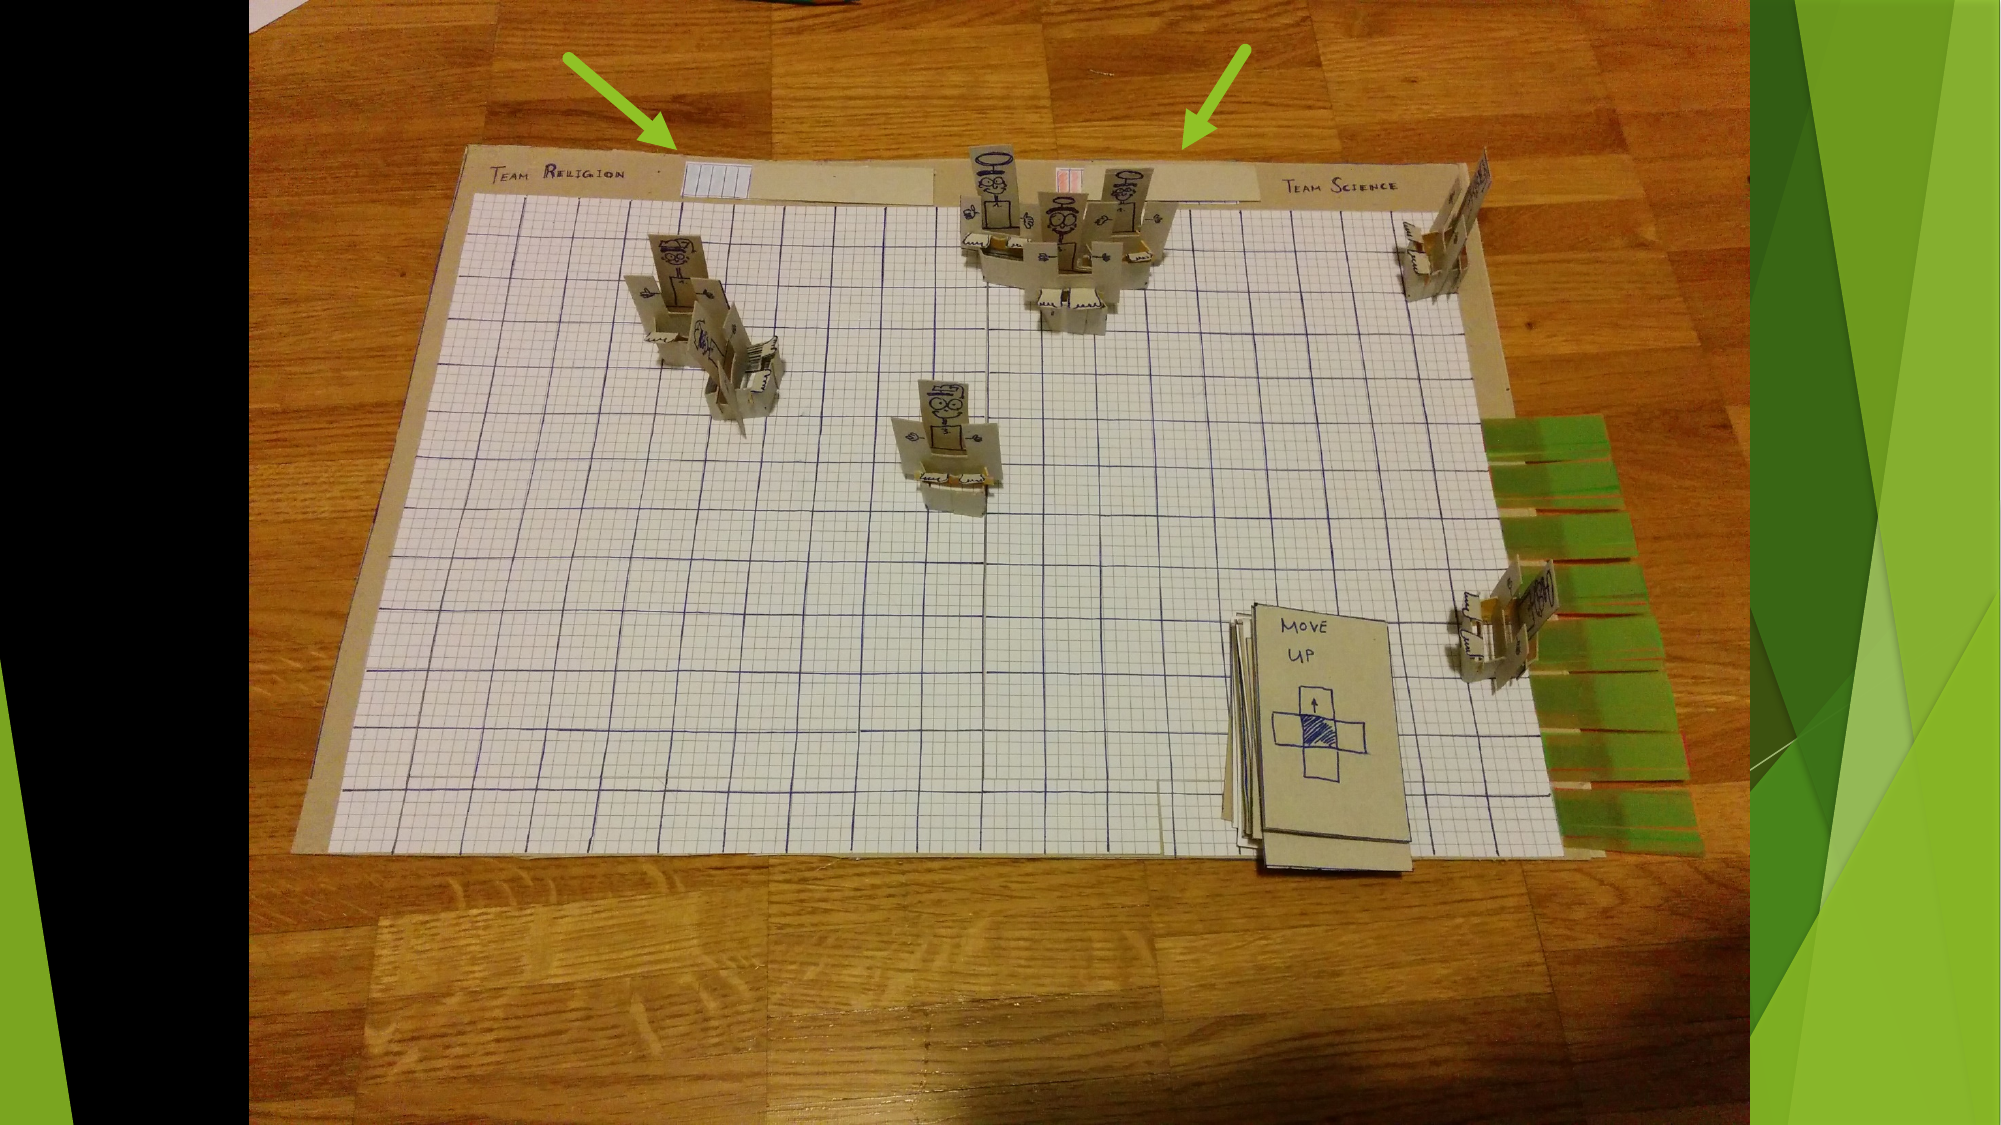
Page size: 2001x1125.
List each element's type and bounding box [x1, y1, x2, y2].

text_box [568, 57, 678, 151]
text_box [1181, 49, 1246, 151]
picture [249, 0, 1751, 1125]
